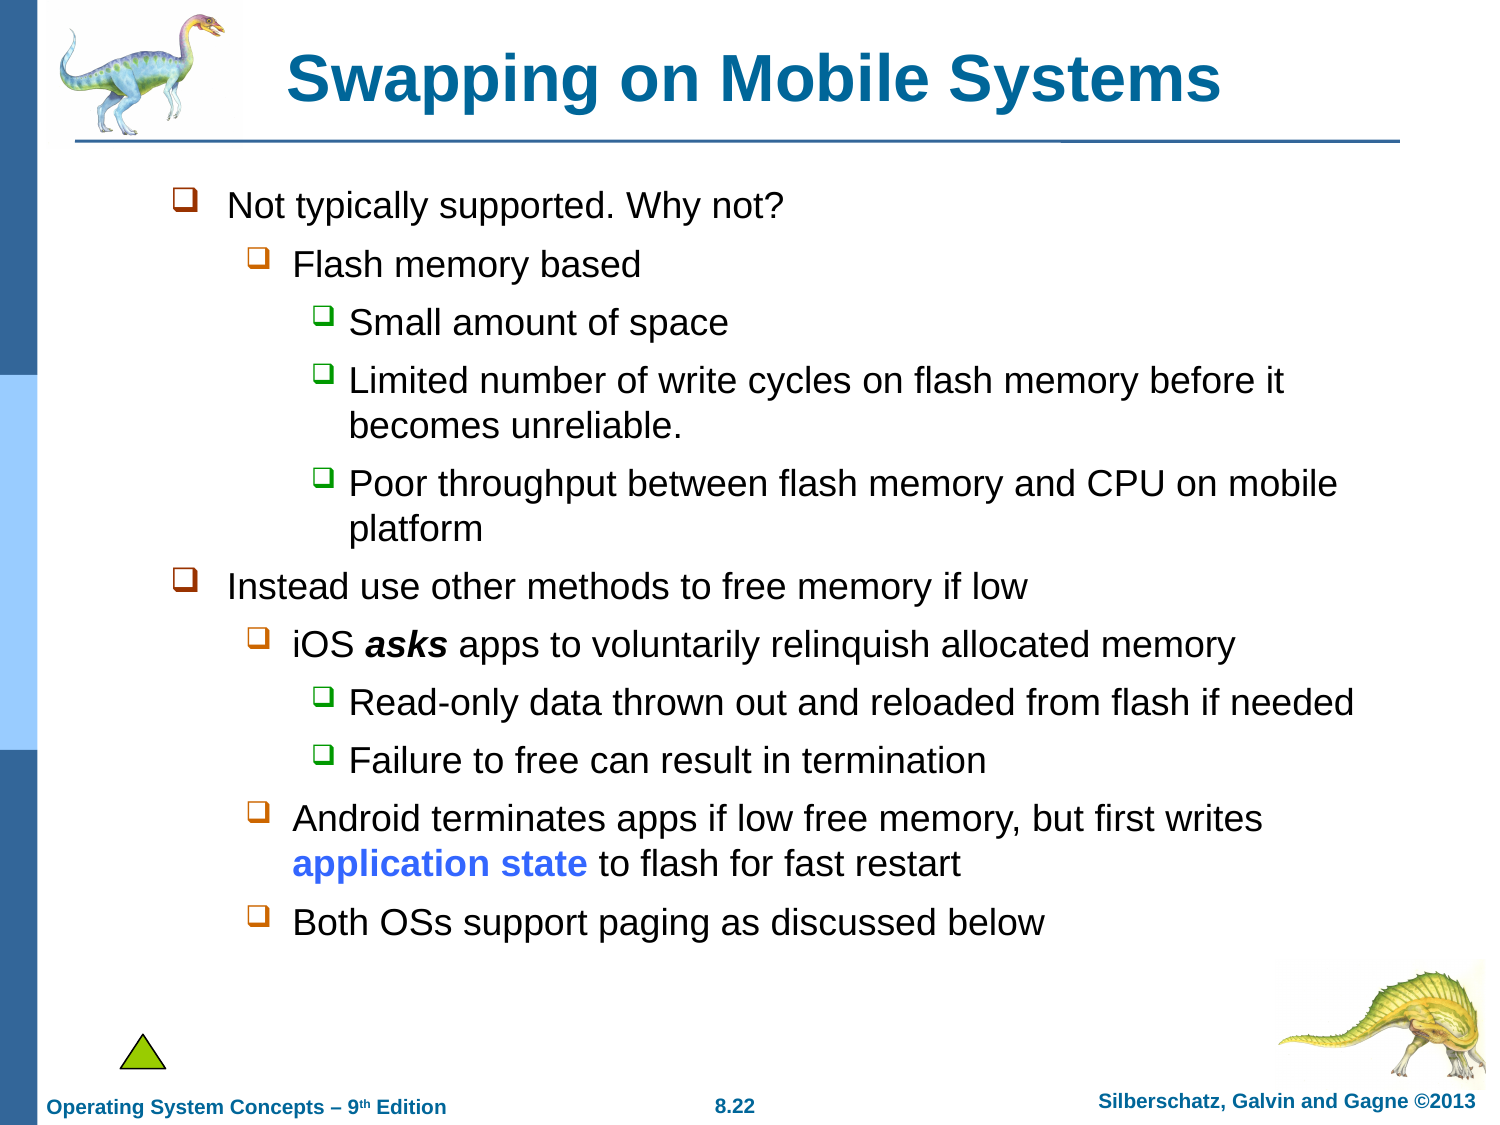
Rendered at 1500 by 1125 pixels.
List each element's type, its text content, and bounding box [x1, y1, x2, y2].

list Not typically supported. Why not? Flash memory based Small amount of space Limited number of write cycles on flash memory before it becomes unreliable. Poor throughput between flash memory and CPU on mobile platform Instead use other methods to free memory if low iOS asks apps to voluntarily relinquish allocated memory Read-only data thrown out and reloaded from flash if needed Failure to free can result in termination Android terminates apps if low free memory, but first writes application state to flash for fast restart Both OSs support paging as discussed below [155, 173, 1423, 984]
picture [1275, 959, 1486, 1090]
text_box [120, 1034, 166, 1069]
title Swapping on Mobile Systems [80, 27, 1431, 122]
picture [46, 0, 243, 149]
